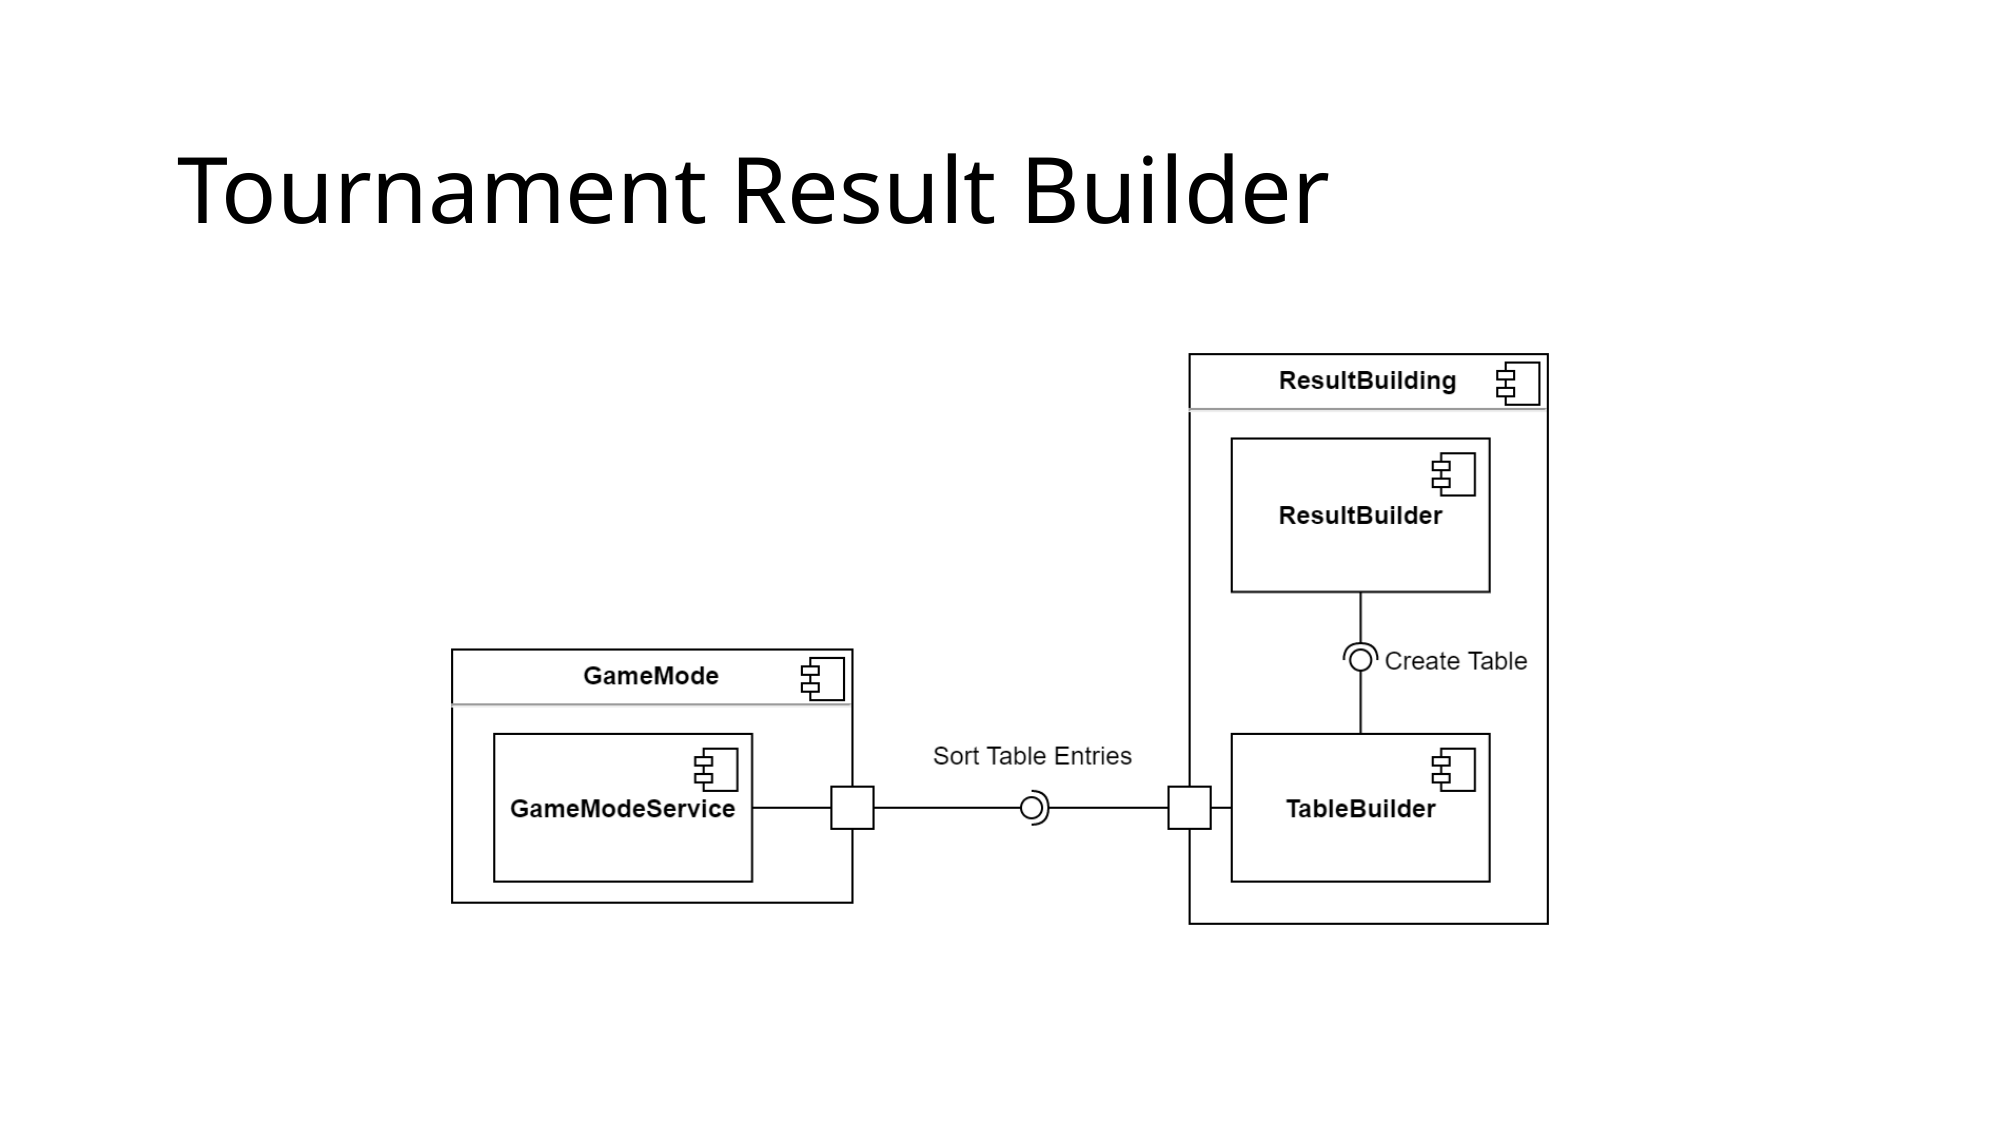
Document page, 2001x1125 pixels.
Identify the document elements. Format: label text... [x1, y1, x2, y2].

picture [430, 332, 1570, 946]
text_box Tournament Result Builder [162, 84, 1888, 303]
